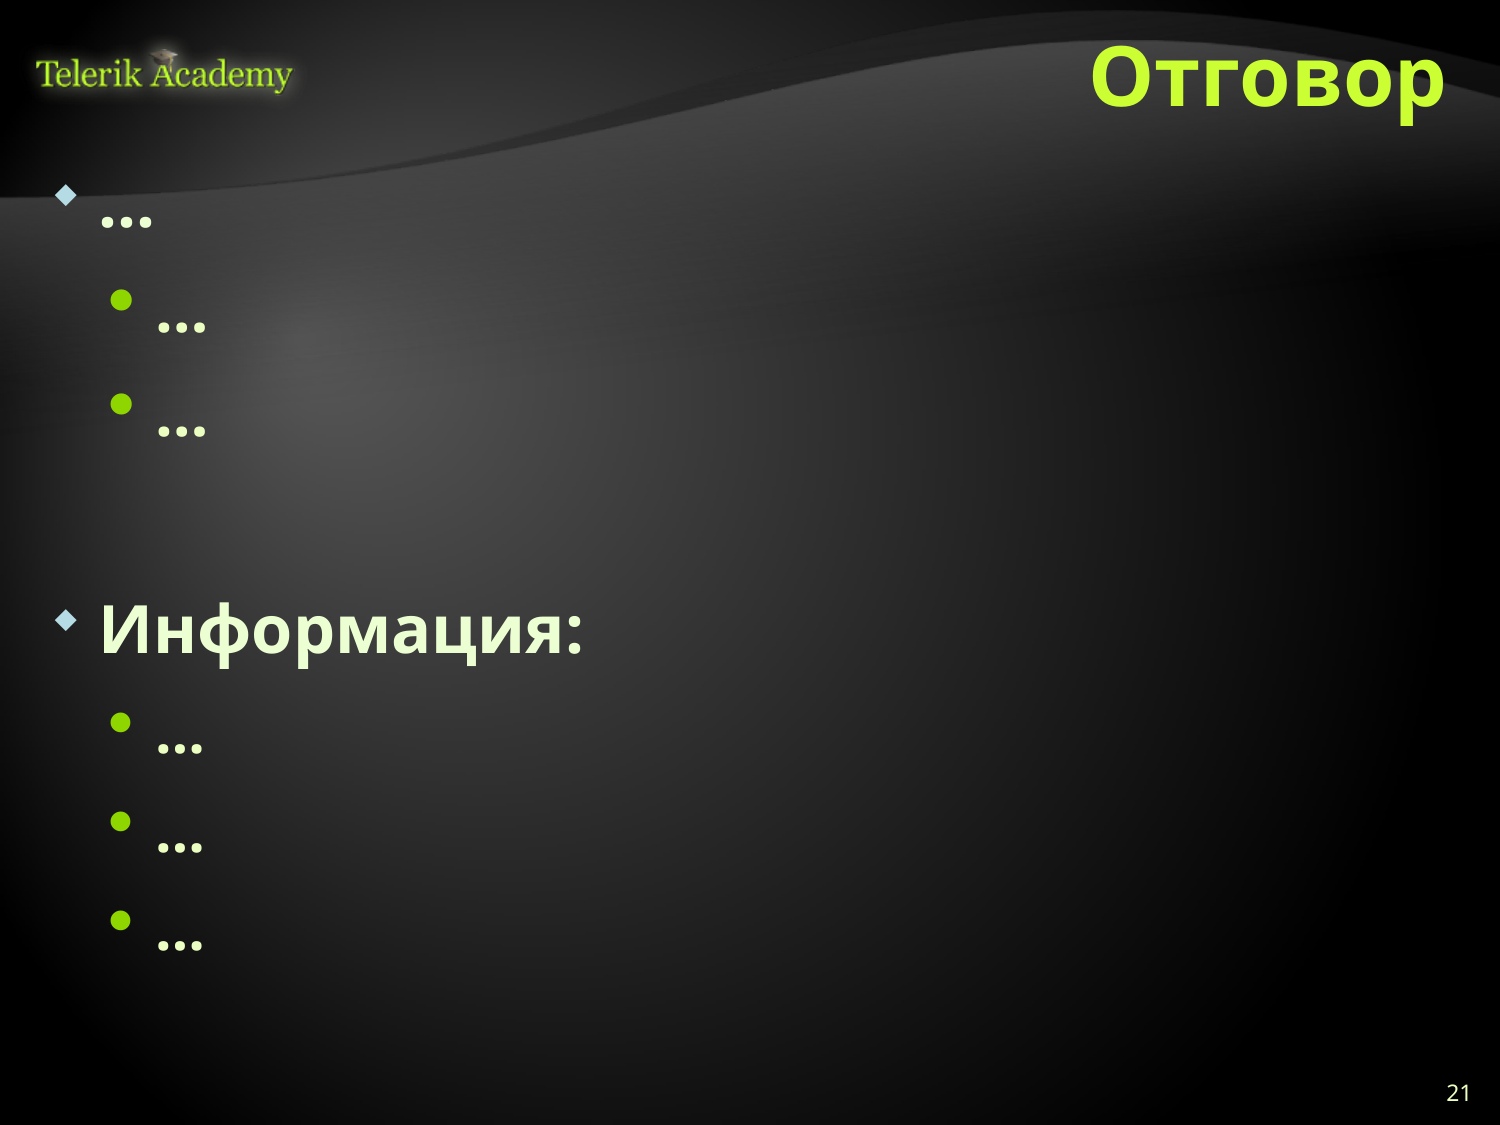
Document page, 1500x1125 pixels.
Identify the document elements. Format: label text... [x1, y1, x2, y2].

slide_number 21 [1412, 1074, 1488, 1113]
list … … … Информация: … … … [37, 149, 1463, 1100]
picture [0, 0, 1500, 1125]
title Отговор [300, 12, 1463, 149]
